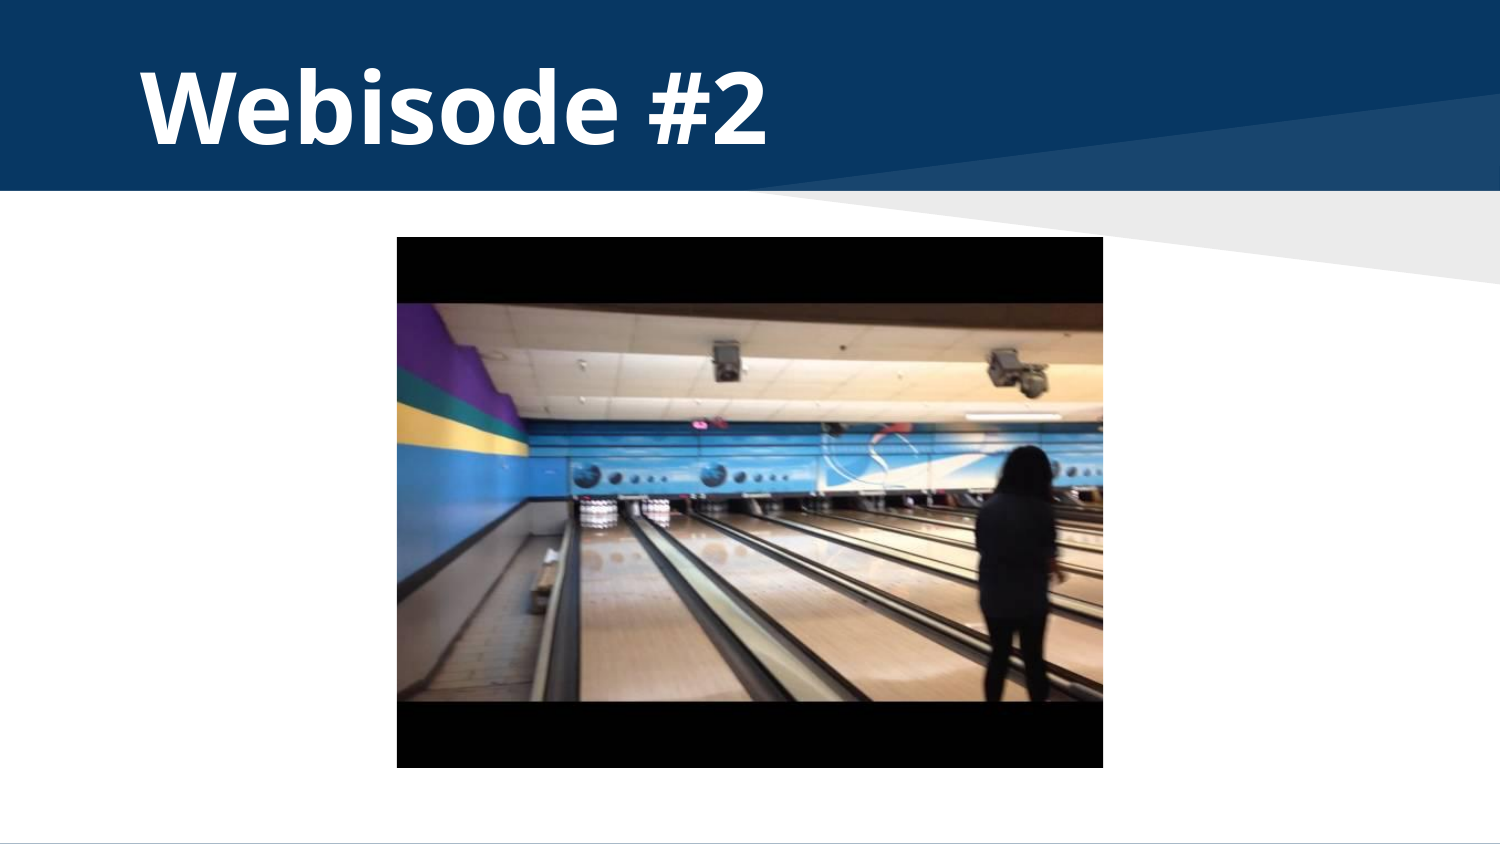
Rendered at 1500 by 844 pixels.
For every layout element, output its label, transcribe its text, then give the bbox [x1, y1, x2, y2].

title Webisode #2 [75, 33, 1425, 175]
text_box [396, 237, 1104, 768]
